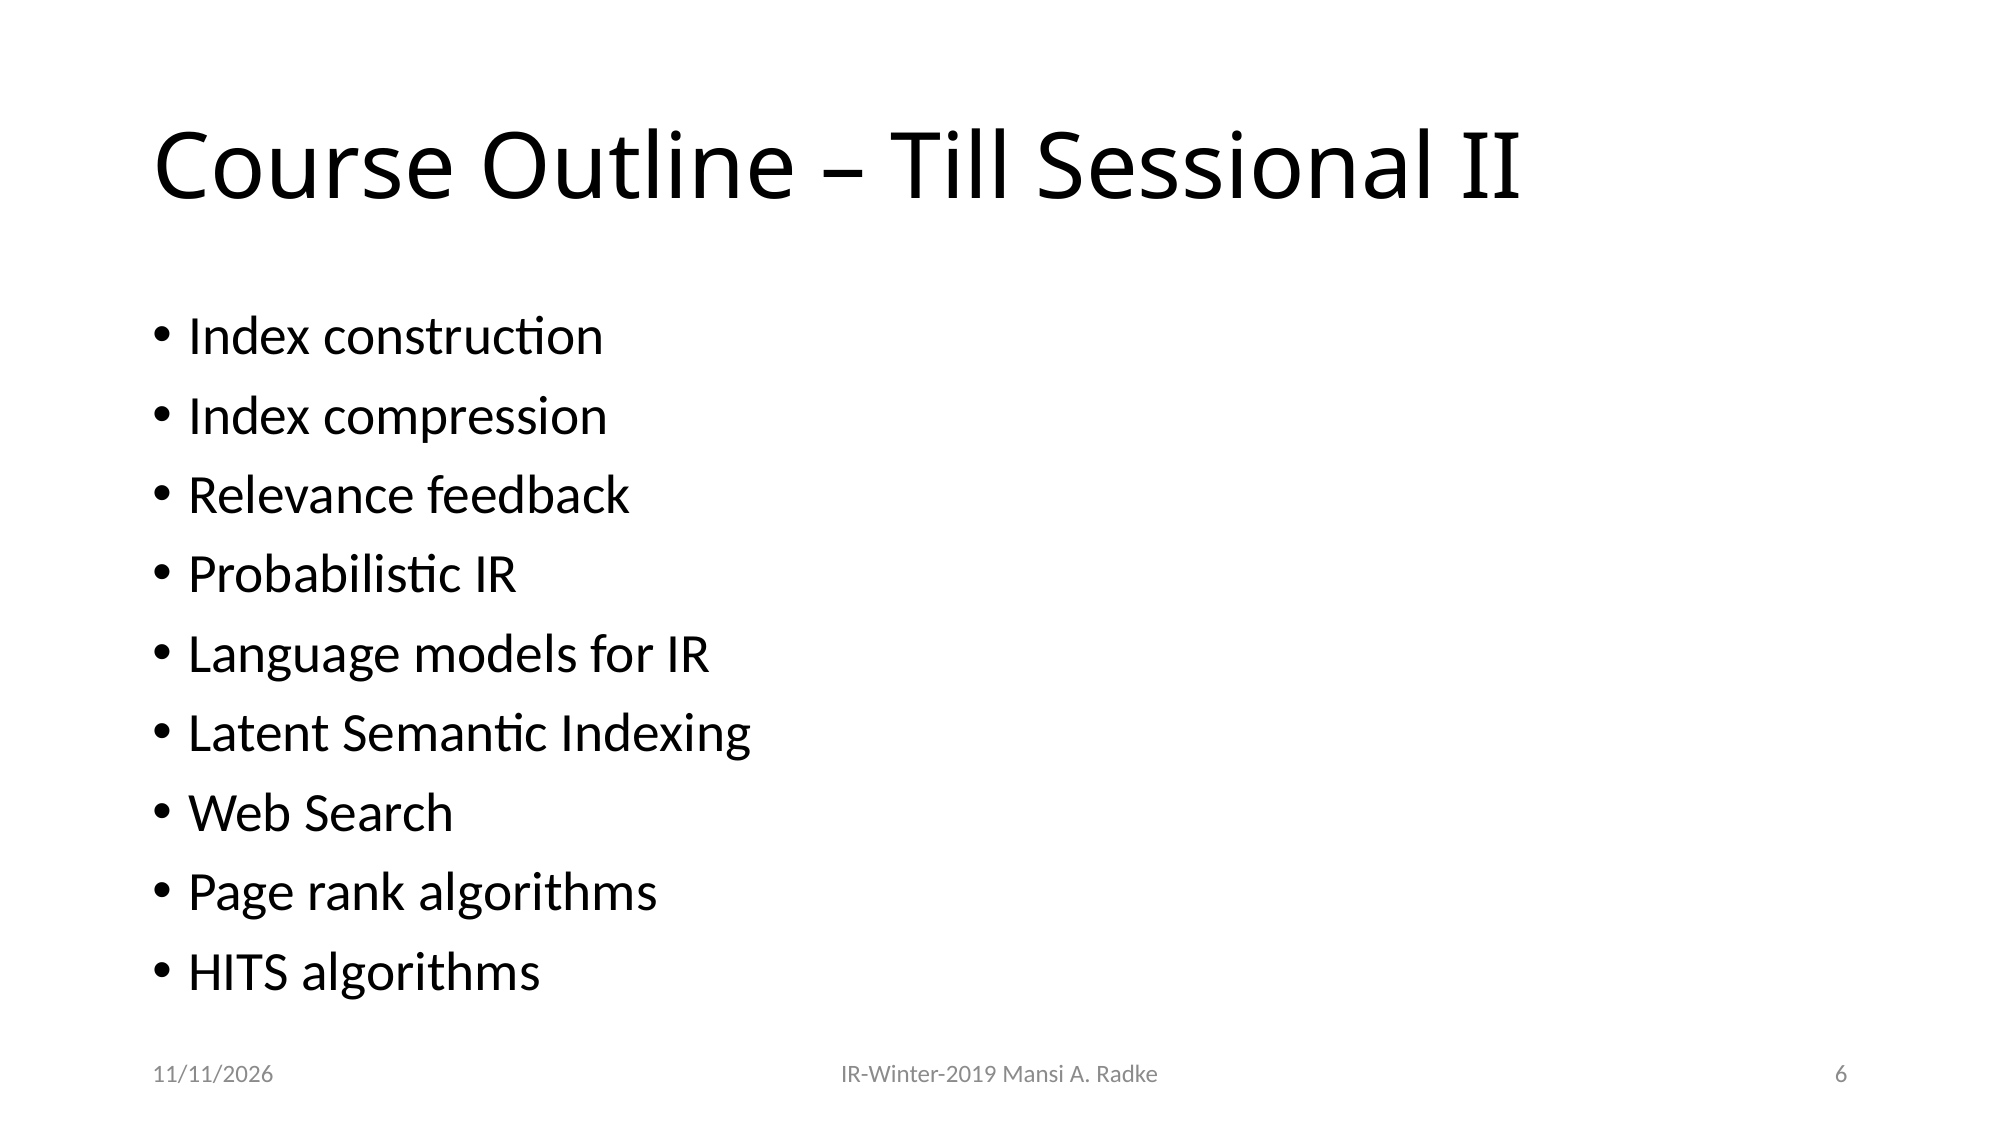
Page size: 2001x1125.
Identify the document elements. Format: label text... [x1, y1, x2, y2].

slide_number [137, 1042, 588, 1103]
slide_number 6 [1412, 1042, 1863, 1103]
title Course Outline – Till Sessional II [137, 59, 1863, 278]
list Index construction Index compression Relevance feedback Probabilistic IR Language models for IR Latent Semantic Indexing Web Search Page rank algorithms HITS algorithms [137, 299, 1863, 1014]
footer IR-Winter-2019 Mansi A. Radke [662, 1042, 1338, 1103]
